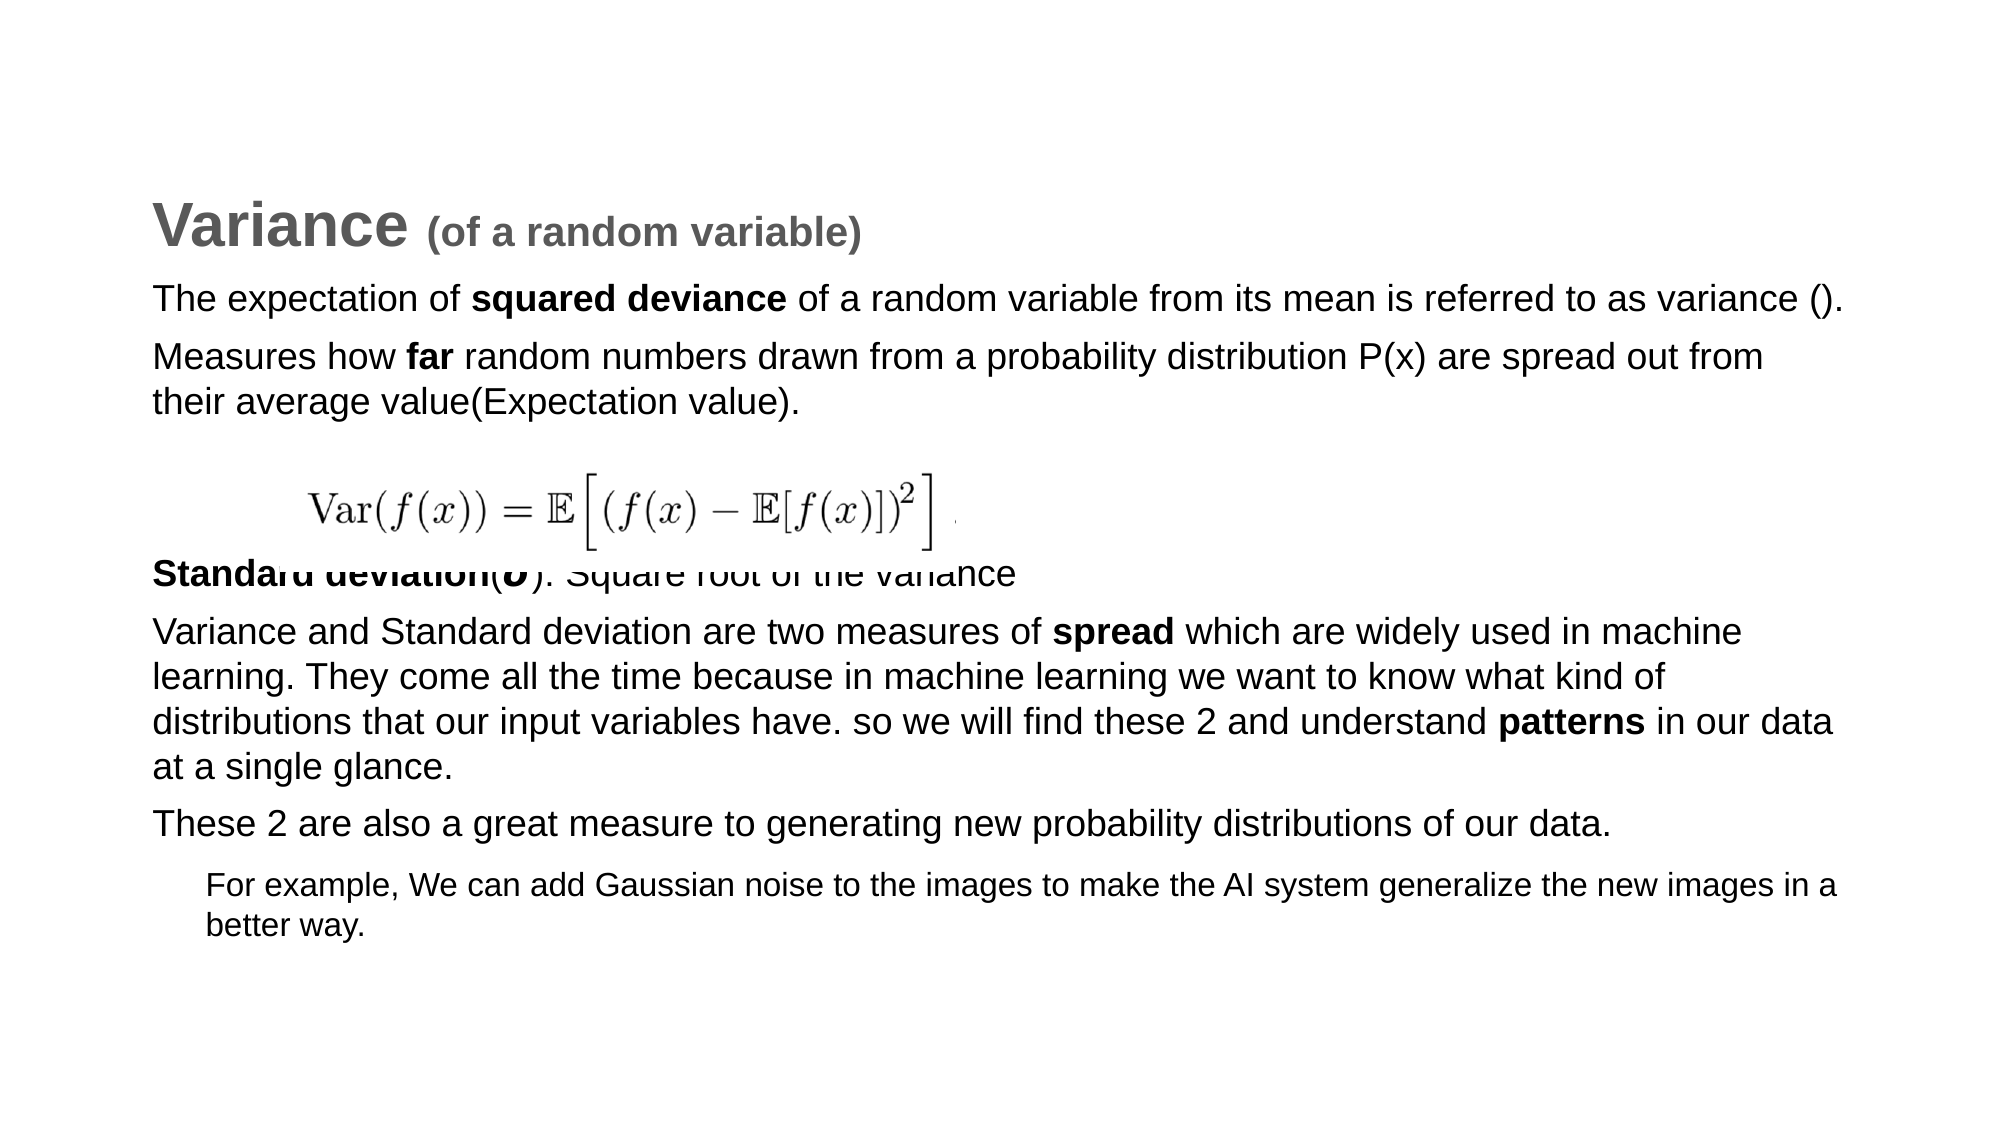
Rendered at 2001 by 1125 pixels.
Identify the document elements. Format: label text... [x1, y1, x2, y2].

picture [279, 451, 957, 572]
title Variance (of a random variable) [137, 106, 1863, 267]
